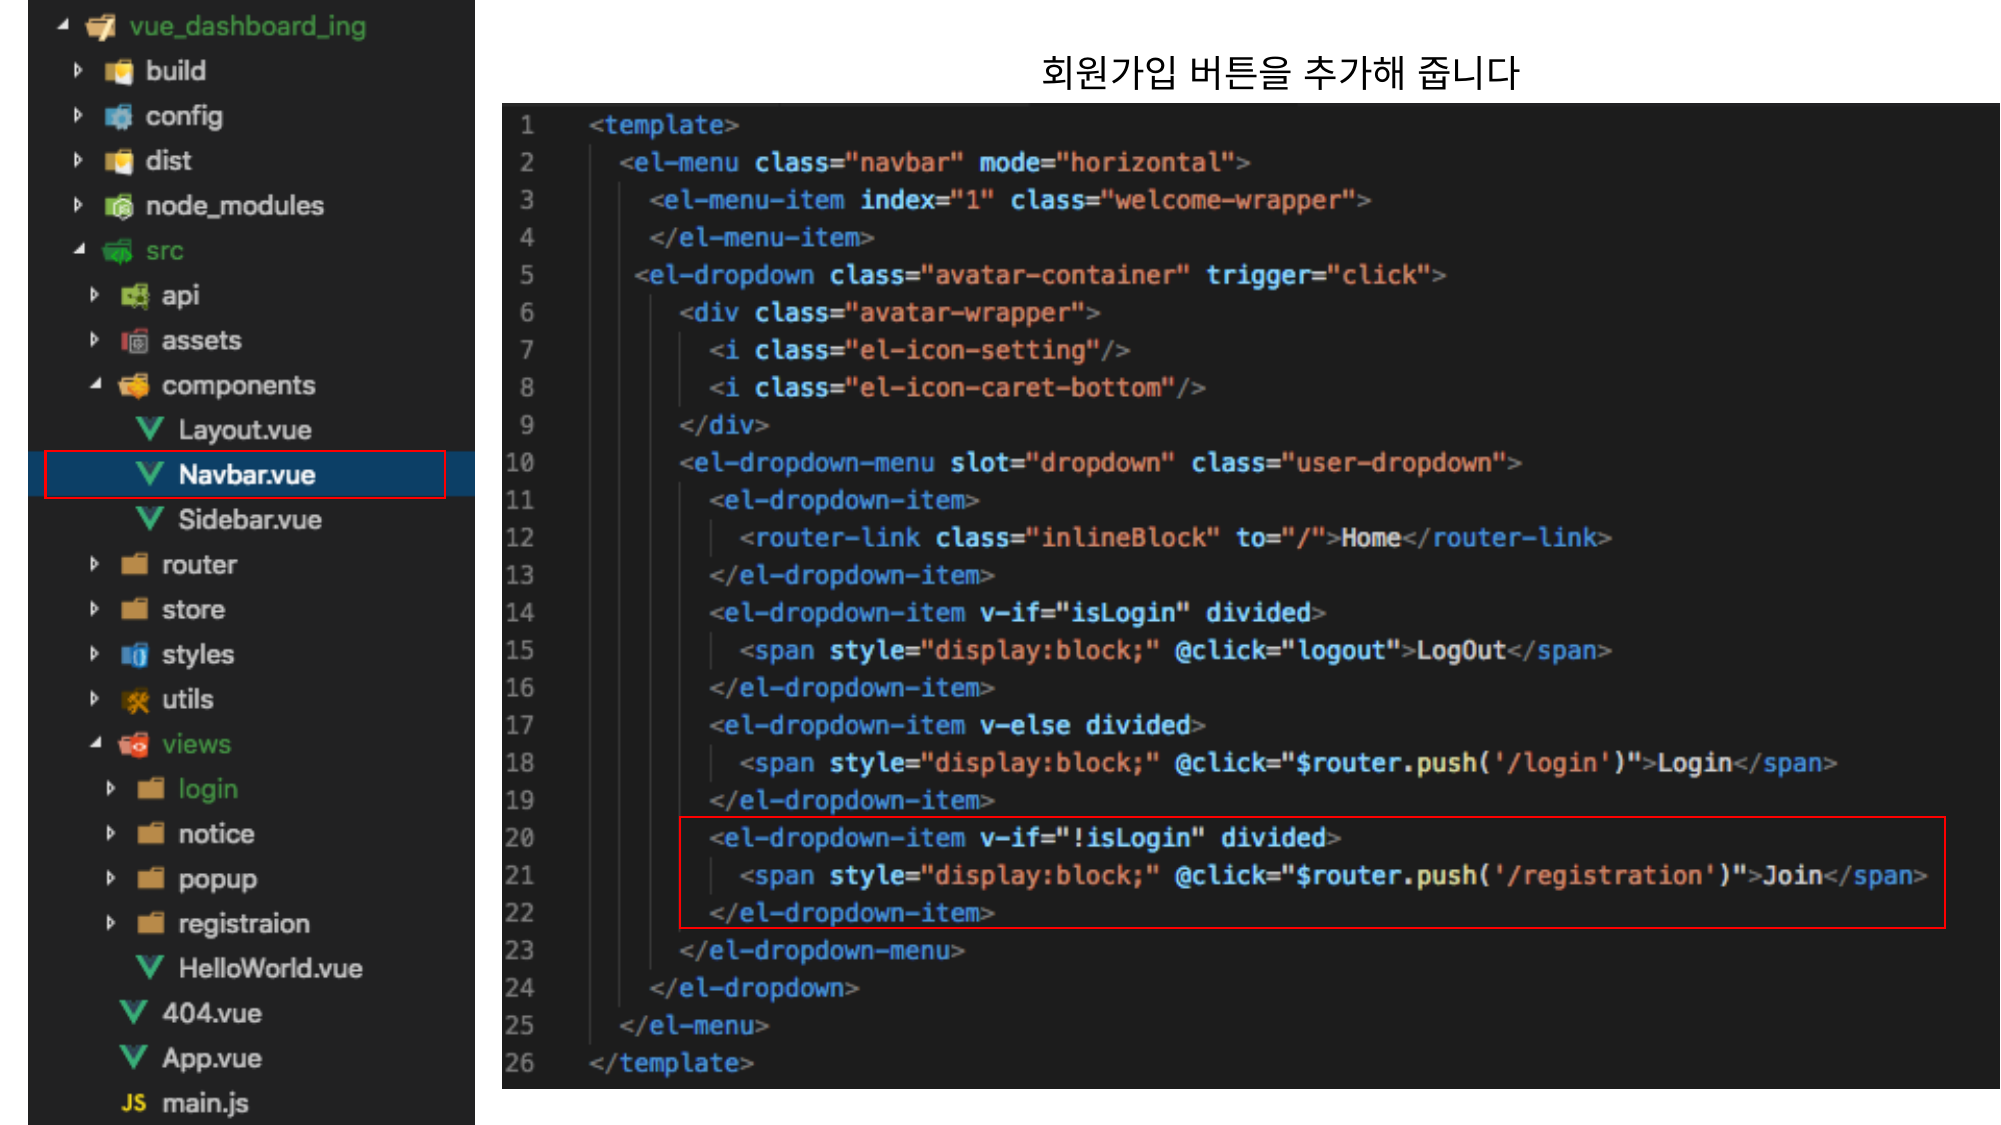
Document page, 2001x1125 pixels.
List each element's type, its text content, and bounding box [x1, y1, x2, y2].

picture [28, 0, 475, 1125]
picture [502, 103, 2000, 1089]
text_box 회원가입 버튼을 추가해 줍니다 [1026, 42, 1537, 103]
